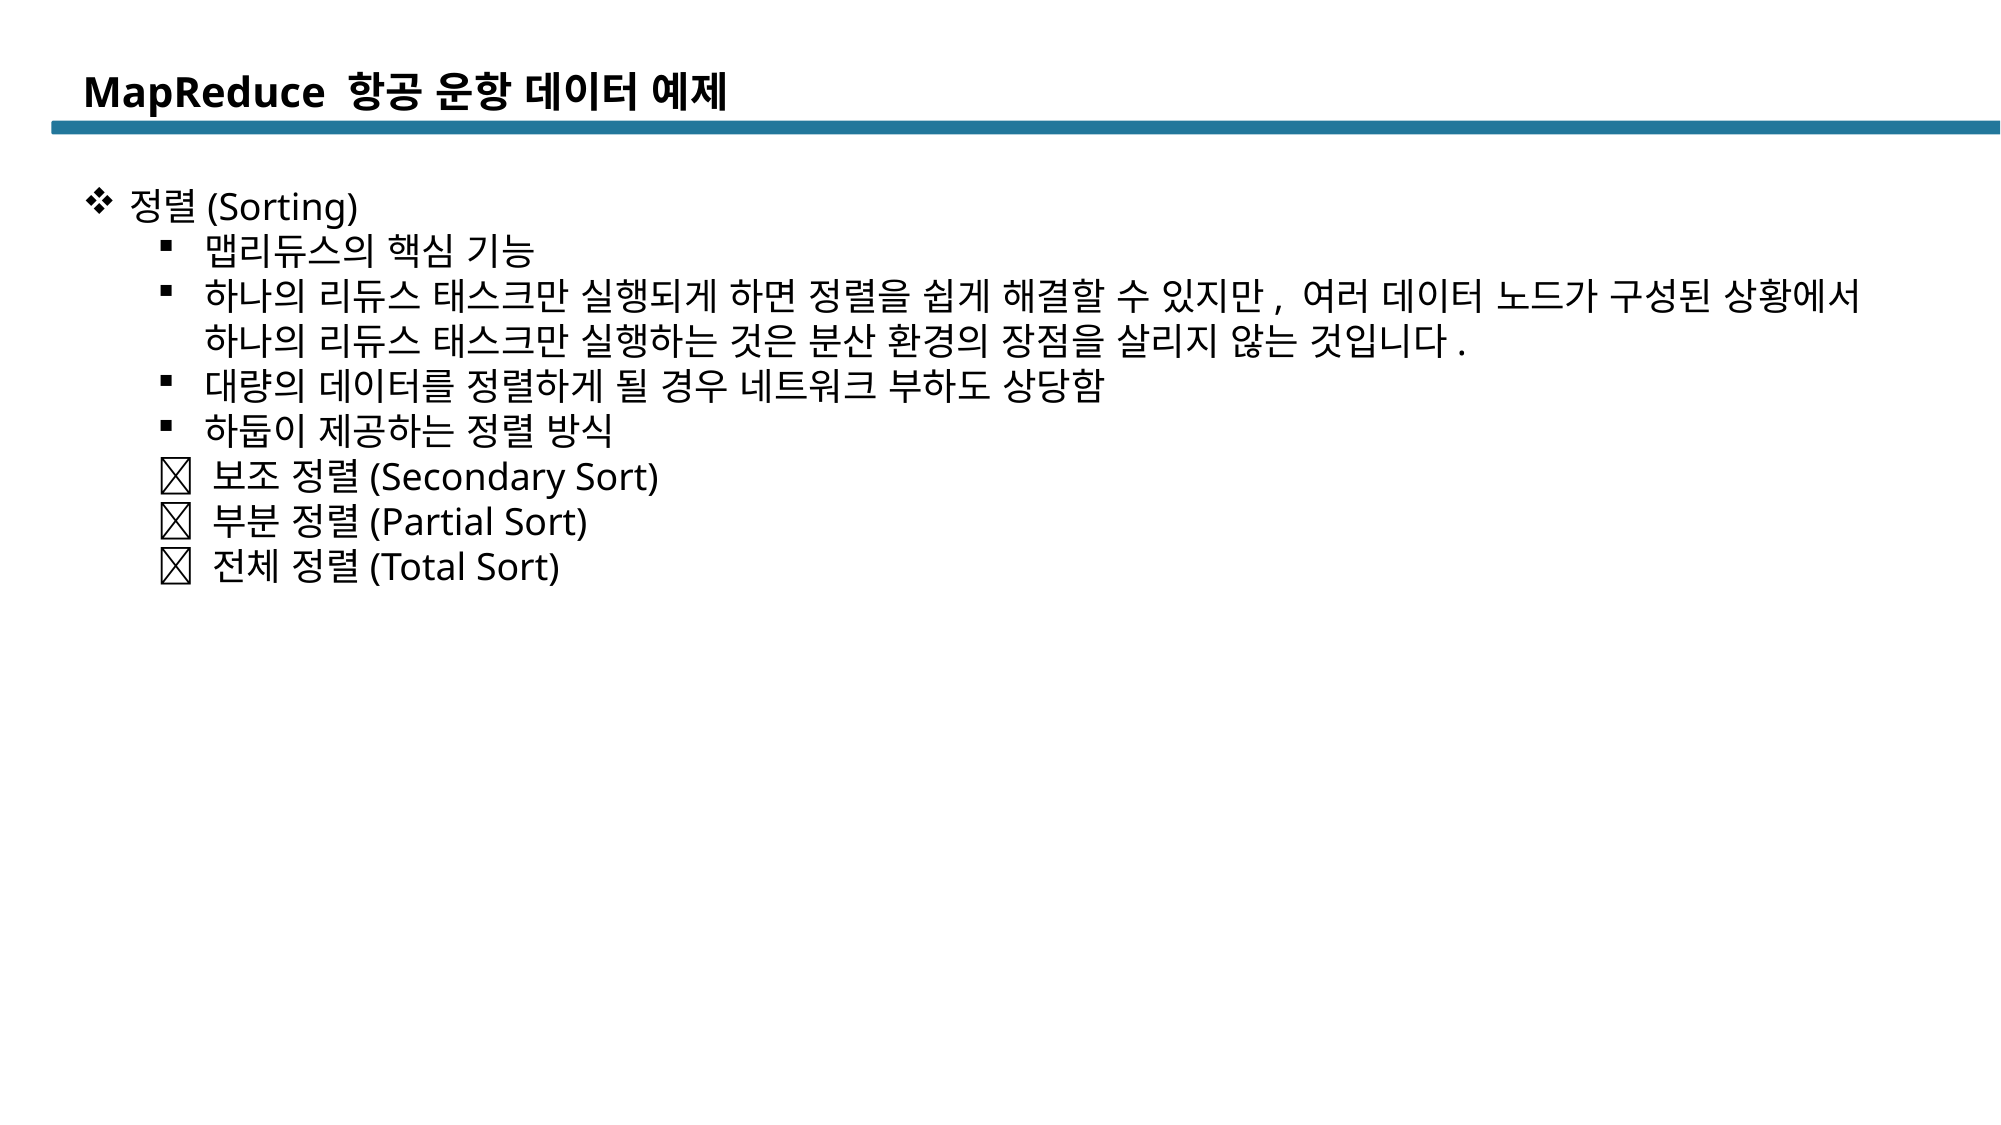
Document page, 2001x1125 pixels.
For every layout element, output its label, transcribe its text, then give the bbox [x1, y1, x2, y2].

title MapReduce 항공 운항 데이터 예제 [67, 63, 1869, 136]
text_box 정렬(Sorting) 맵리듀스의 핵심 기능 하나의 리듀스 태스크만 실행되게 하면 정렬을 쉽게 해결할 수 있지만, 여러 데이터 노드가 구성된 상황에서 하나의 리듀스 태스크만 실행하는 것은 분산 환경의 장점을 살리지 않는 것입니다. 대량의 데이터를 정렬하게 될 경우 네트워크 부하도 상당함 하둡이 제공하는 정렬 방식  보조 정렬(Secondary Sort)  부분 정렬(Partial Sort)  전체 정렬(Total Sort) [67, 175, 1921, 596]
